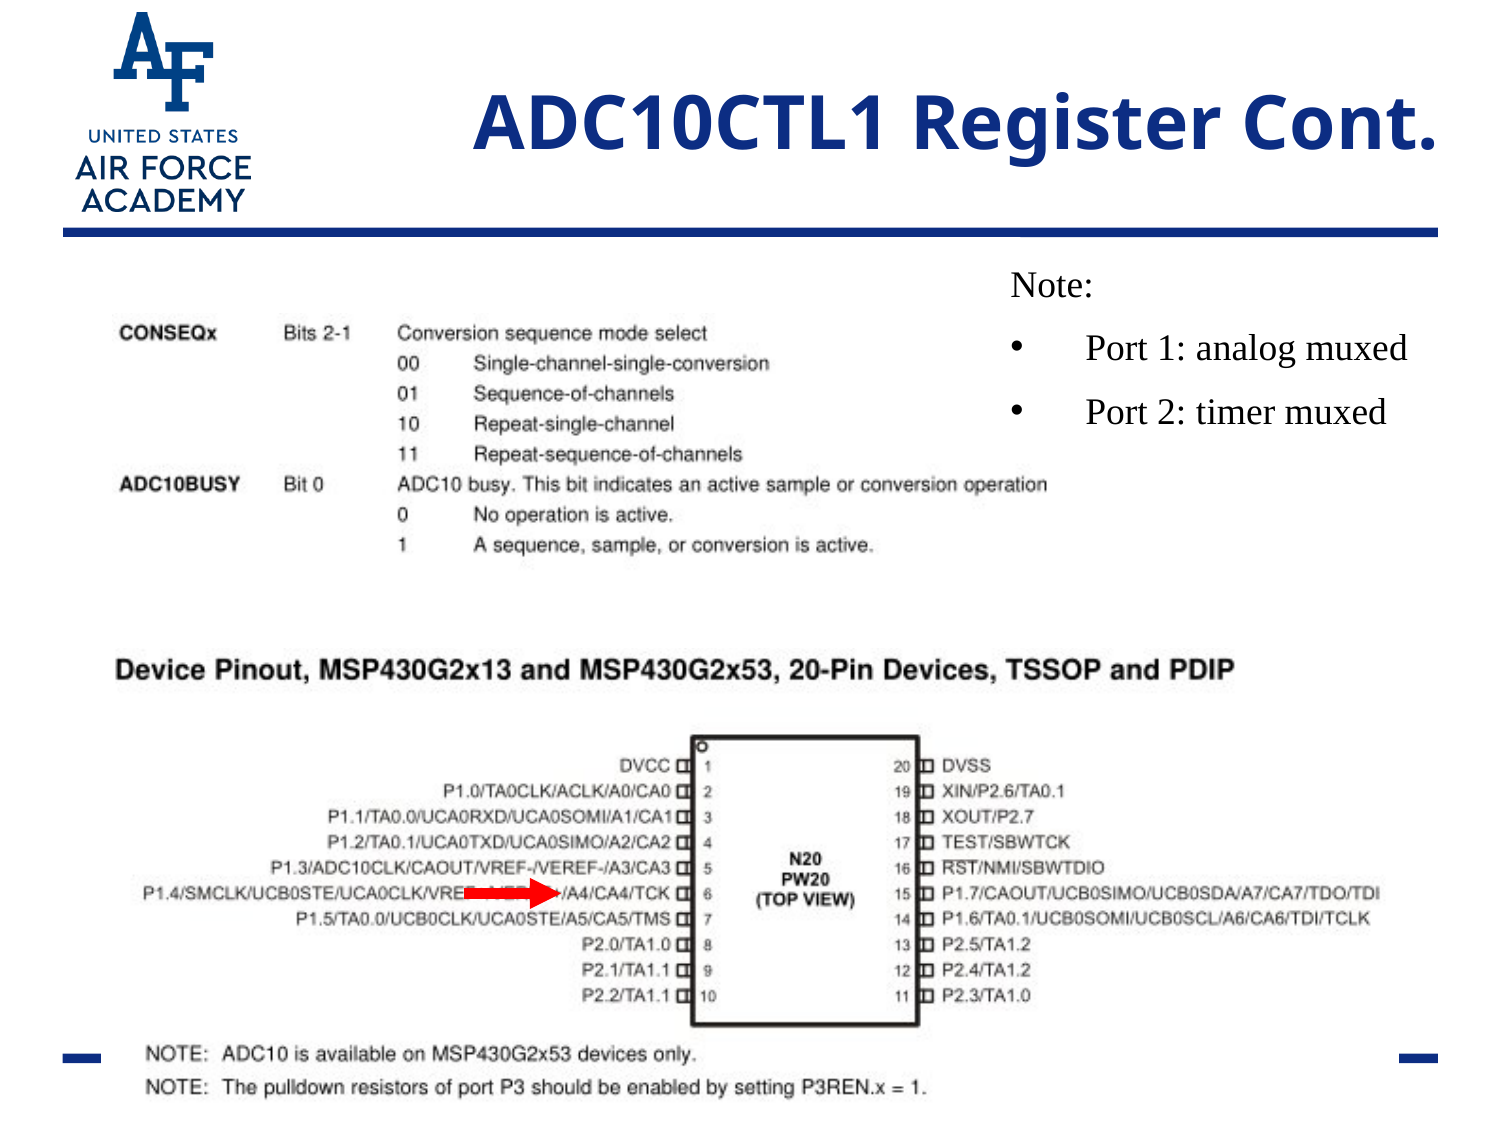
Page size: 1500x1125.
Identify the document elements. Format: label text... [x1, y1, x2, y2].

text_box Note: Port 1: analog muxed Port 2: timer muxed [995, 252, 1424, 440]
picture [75, 12, 251, 212]
title ADC10CTL1 Register Cont. [299, 29, 1456, 211]
picture [100, 648, 1399, 1121]
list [112, 313, 1388, 573]
